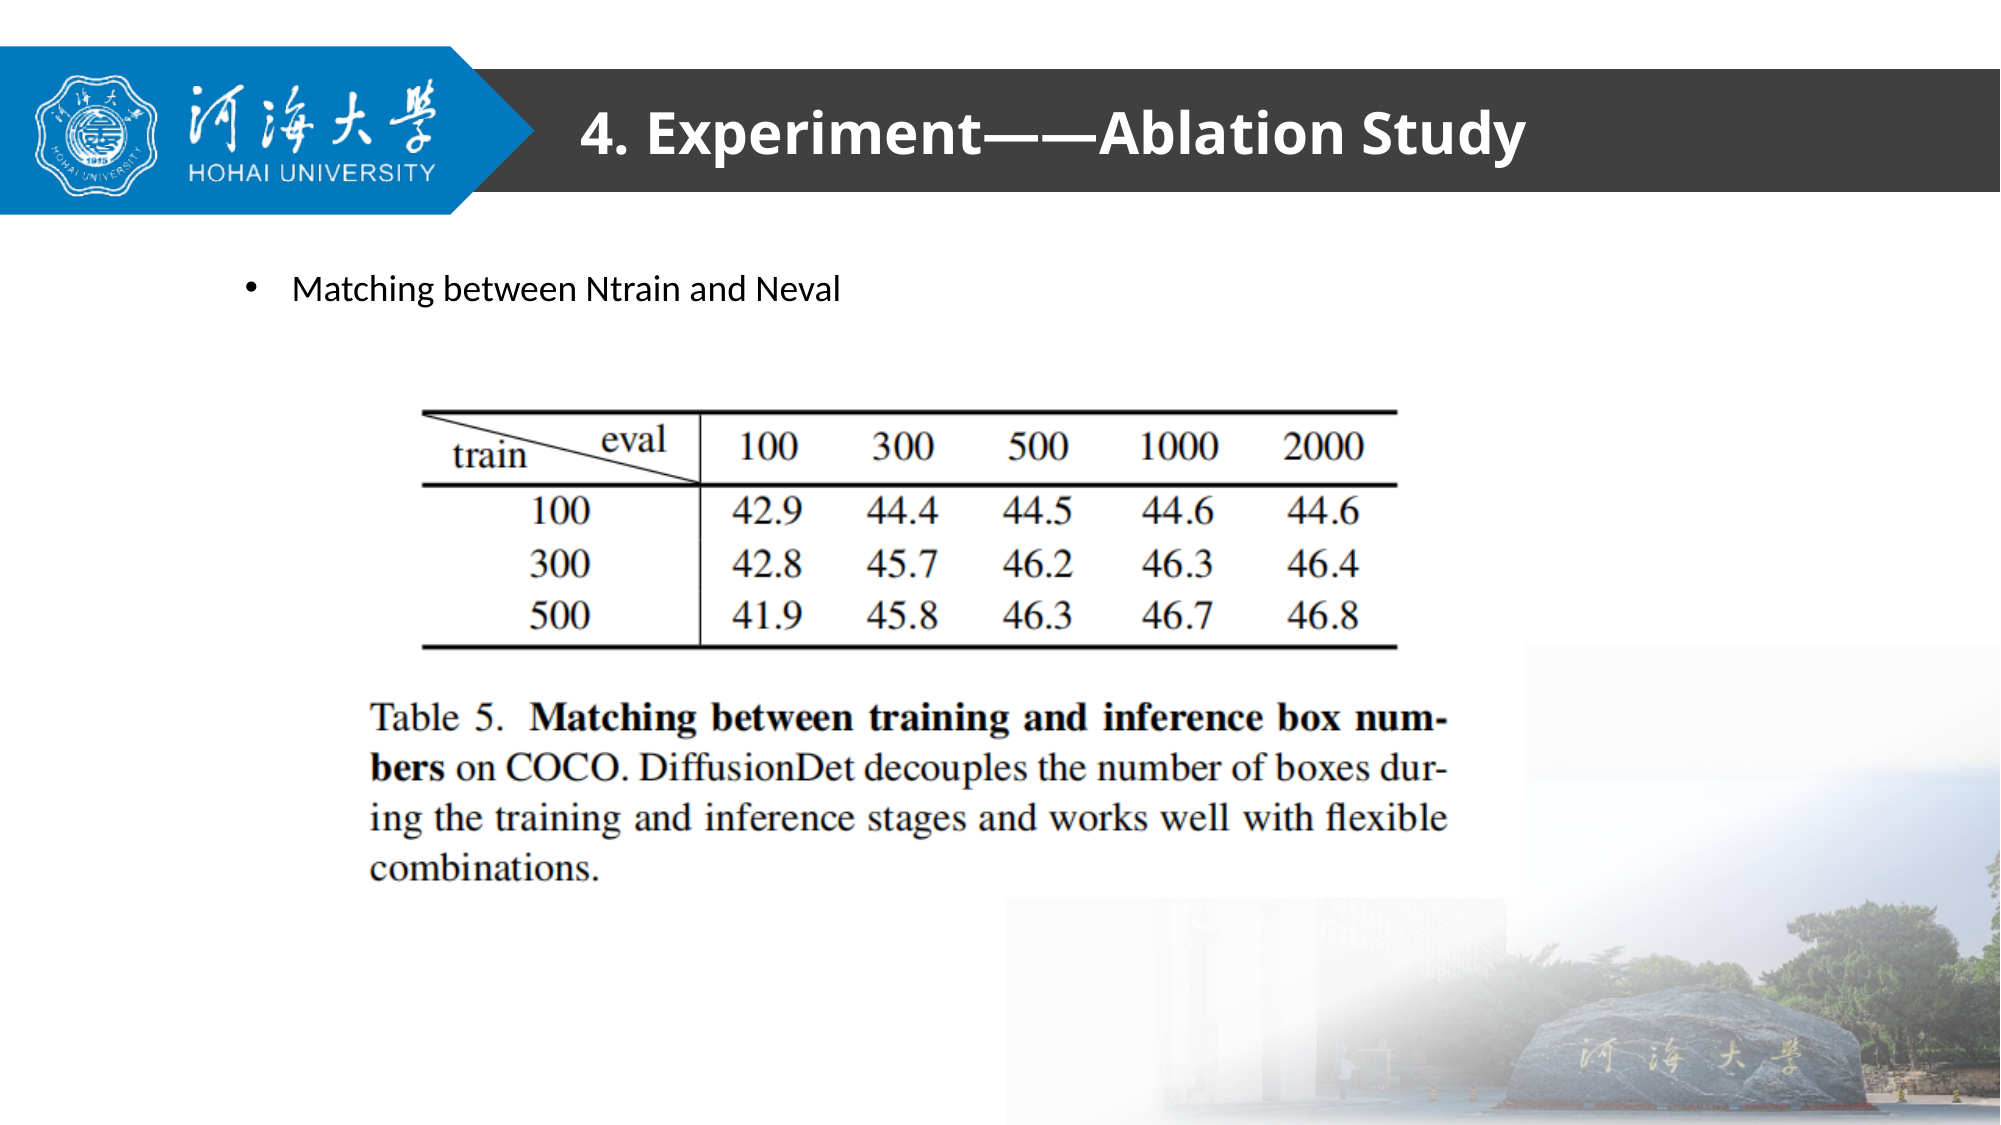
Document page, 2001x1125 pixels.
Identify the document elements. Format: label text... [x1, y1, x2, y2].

picture [319, 377, 2000, 1125]
list 4. Experiment——Ablation Study [565, 91, 1656, 181]
text_box Matching between Ntrain and Neval [230, 256, 1197, 317]
